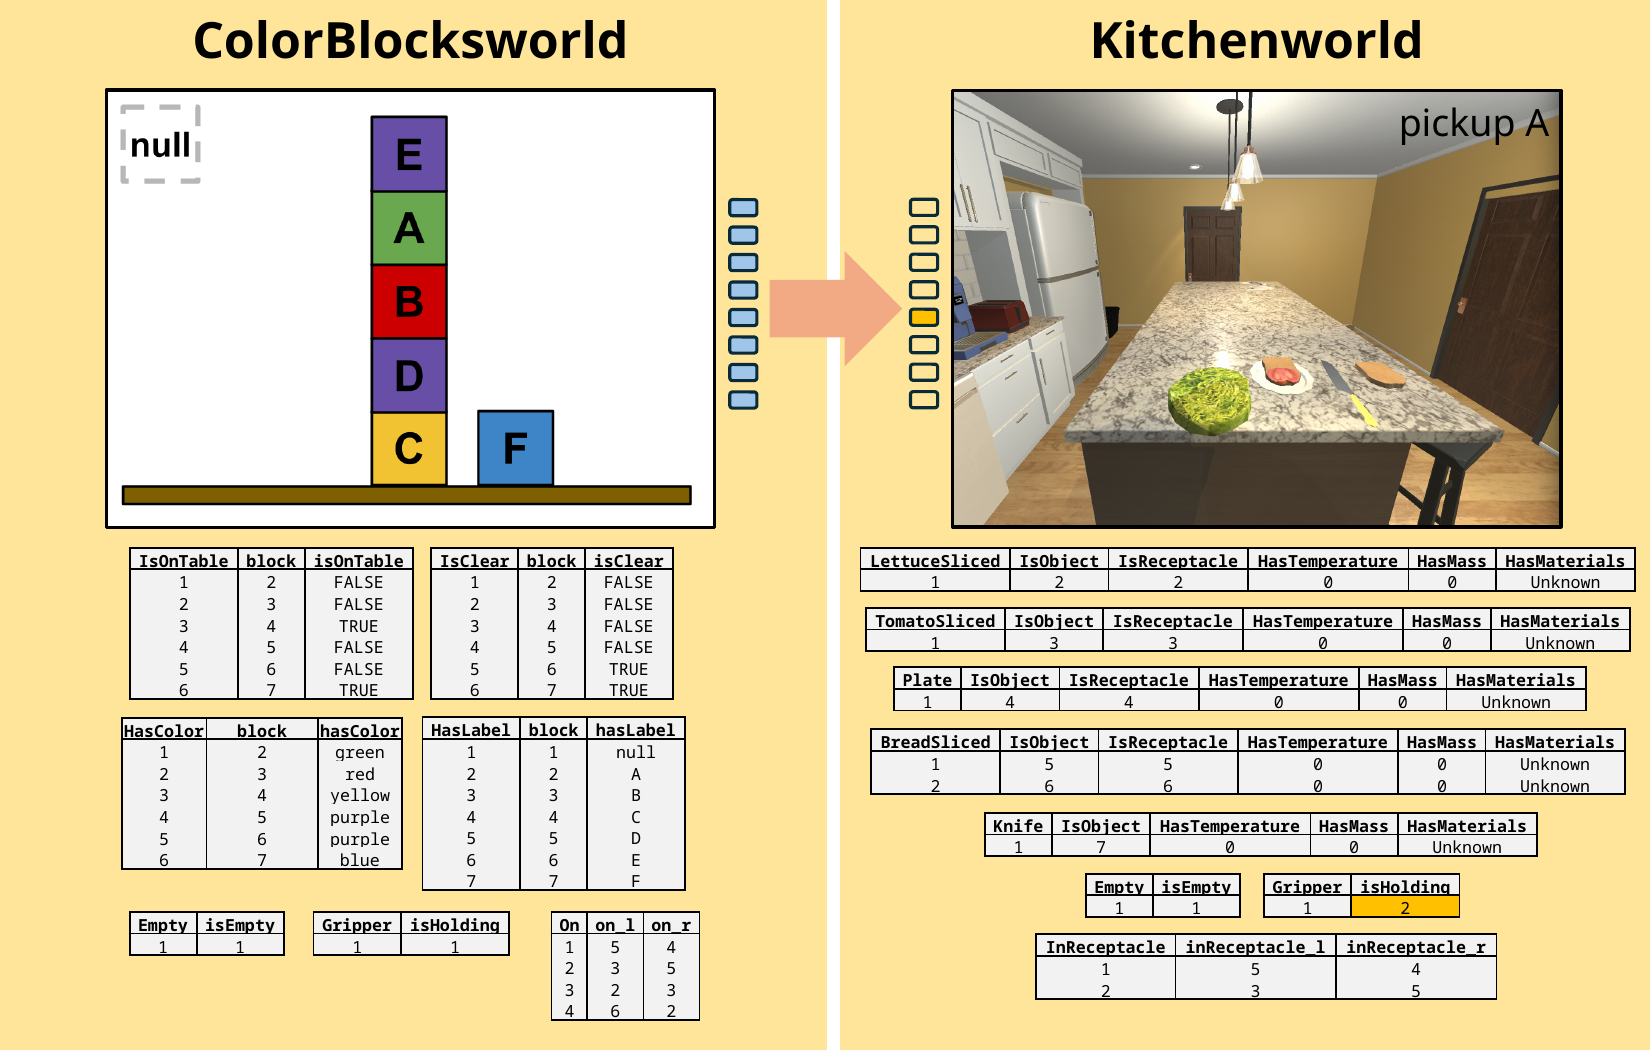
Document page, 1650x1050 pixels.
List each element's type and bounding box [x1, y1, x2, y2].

table_cell [306, 570, 412, 698]
table_header [1249, 549, 1408, 568]
table_cell [432, 570, 517, 698]
table_cell [986, 835, 1051, 855]
picture [953, 91, 1560, 526]
table_cell [131, 570, 237, 698]
table_header [1006, 609, 1102, 629]
text_box [1074, 1, 1439, 77]
text_box [1560, 91, 1565, 152]
table_cell [644, 934, 699, 1019]
table_header [1109, 549, 1247, 568]
table_cell [1151, 835, 1310, 855]
text_box [908, 252, 940, 272]
table_cell [1200, 690, 1358, 710]
table_cell [586, 570, 672, 698]
table_header [198, 913, 283, 933]
table_cell [519, 570, 584, 698]
table_cell [314, 934, 400, 954]
table_cell [1337, 957, 1496, 998]
table_header [962, 668, 1059, 688]
text_box [728, 252, 759, 273]
table_cell [198, 934, 283, 954]
table_cell [552, 934, 586, 1019]
table_cell [521, 740, 586, 889]
table_header [867, 609, 1004, 629]
table_cell [1239, 752, 1397, 793]
text_box [908, 197, 940, 217]
table_header [895, 668, 960, 688]
table_cell [319, 740, 401, 868]
table_cell [423, 740, 519, 889]
table_header [1265, 875, 1350, 894]
table_cell [1486, 752, 1624, 793]
table_header [239, 549, 304, 568]
table_header [588, 913, 643, 933]
text_box [908, 280, 940, 300]
table_header [521, 718, 586, 738]
table_cell [1249, 570, 1408, 590]
table_header [207, 719, 317, 738]
table_cell [1360, 690, 1446, 710]
table_header [314, 913, 400, 933]
table_cell [1492, 630, 1629, 650]
table_header [1337, 935, 1496, 955]
table_cell [1087, 896, 1152, 916]
table_cell [131, 934, 196, 954]
text_box [728, 335, 759, 355]
table_cell [1037, 957, 1175, 998]
table_cell [861, 570, 1009, 590]
table_header [1311, 814, 1397, 834]
text_box [728, 197, 759, 218]
table_header [1060, 668, 1198, 688]
table_cell [1109, 570, 1247, 590]
table_header [131, 913, 196, 933]
table_header [1176, 935, 1335, 955]
table_header [1151, 814, 1310, 834]
table_header [423, 718, 519, 738]
table_header [1360, 668, 1446, 688]
table_header [1497, 549, 1634, 568]
text_box [908, 390, 940, 410]
table_header [1399, 730, 1485, 750]
table_cell [1176, 957, 1335, 998]
table_cell [1399, 835, 1536, 855]
table_header [1087, 875, 1152, 894]
table_header [1409, 549, 1495, 568]
table_cell [867, 630, 1004, 650]
table_cell [1409, 570, 1495, 590]
table_header [986, 814, 1051, 834]
text_box [177, 1, 644, 77]
table_cell [207, 740, 317, 868]
table_cell [1399, 752, 1485, 793]
table_header [1352, 875, 1459, 894]
text_box [908, 362, 940, 382]
table_header [1011, 549, 1108, 568]
table_cell [1447, 690, 1585, 710]
table_cell [1244, 630, 1402, 650]
table_header [131, 549, 237, 568]
table_cell [1154, 896, 1239, 916]
table_cell [402, 934, 508, 954]
table_cell [123, 740, 206, 868]
table_header [1399, 814, 1536, 834]
table_header [306, 549, 412, 568]
table_cell [1497, 570, 1634, 590]
table_header [1244, 609, 1402, 629]
table_cell [1404, 630, 1490, 650]
table_cell [872, 752, 999, 793]
text_box [728, 307, 759, 328]
table_cell [1352, 896, 1459, 916]
text_box [728, 280, 759, 300]
table_header [588, 718, 684, 738]
table_header [123, 719, 206, 738]
table_cell [1053, 835, 1149, 855]
table_header [1200, 668, 1358, 688]
text_box [728, 390, 759, 410]
text_box [728, 225, 759, 245]
table_cell [962, 690, 1059, 710]
text_box [728, 362, 759, 383]
table_header [1037, 935, 1175, 955]
table_header [1104, 609, 1242, 629]
table_header [402, 913, 508, 933]
table_header [519, 549, 584, 568]
text_box [908, 307, 940, 327]
table_header [872, 730, 999, 750]
table_cell [1011, 570, 1108, 590]
table_cell [1104, 630, 1242, 650]
picture [107, 90, 714, 527]
table_cell [588, 934, 643, 1019]
table_header [1404, 609, 1490, 629]
table_cell [1099, 752, 1237, 793]
table_header [1492, 609, 1629, 629]
table_header [552, 913, 586, 933]
table_header [1239, 730, 1397, 750]
text_box [908, 335, 940, 355]
text_box [908, 225, 940, 245]
table_cell [1311, 835, 1397, 855]
table_header [1001, 730, 1098, 750]
table_header [1486, 730, 1624, 750]
table_header [861, 549, 1009, 568]
table_header [1099, 730, 1237, 750]
table_cell [1265, 896, 1350, 916]
table_cell [239, 570, 304, 698]
table_header [1053, 814, 1149, 834]
text_box [768, 0, 905, 1050]
table_cell [1001, 752, 1098, 793]
table_header [1154, 875, 1239, 894]
table_cell [1060, 690, 1198, 710]
table_header [586, 549, 672, 568]
table_cell [1006, 630, 1102, 650]
table_header [319, 719, 401, 738]
table_cell [588, 740, 684, 889]
table_header [644, 913, 699, 933]
table_header [432, 549, 517, 568]
table_cell [895, 690, 960, 710]
table_header [1447, 668, 1585, 688]
